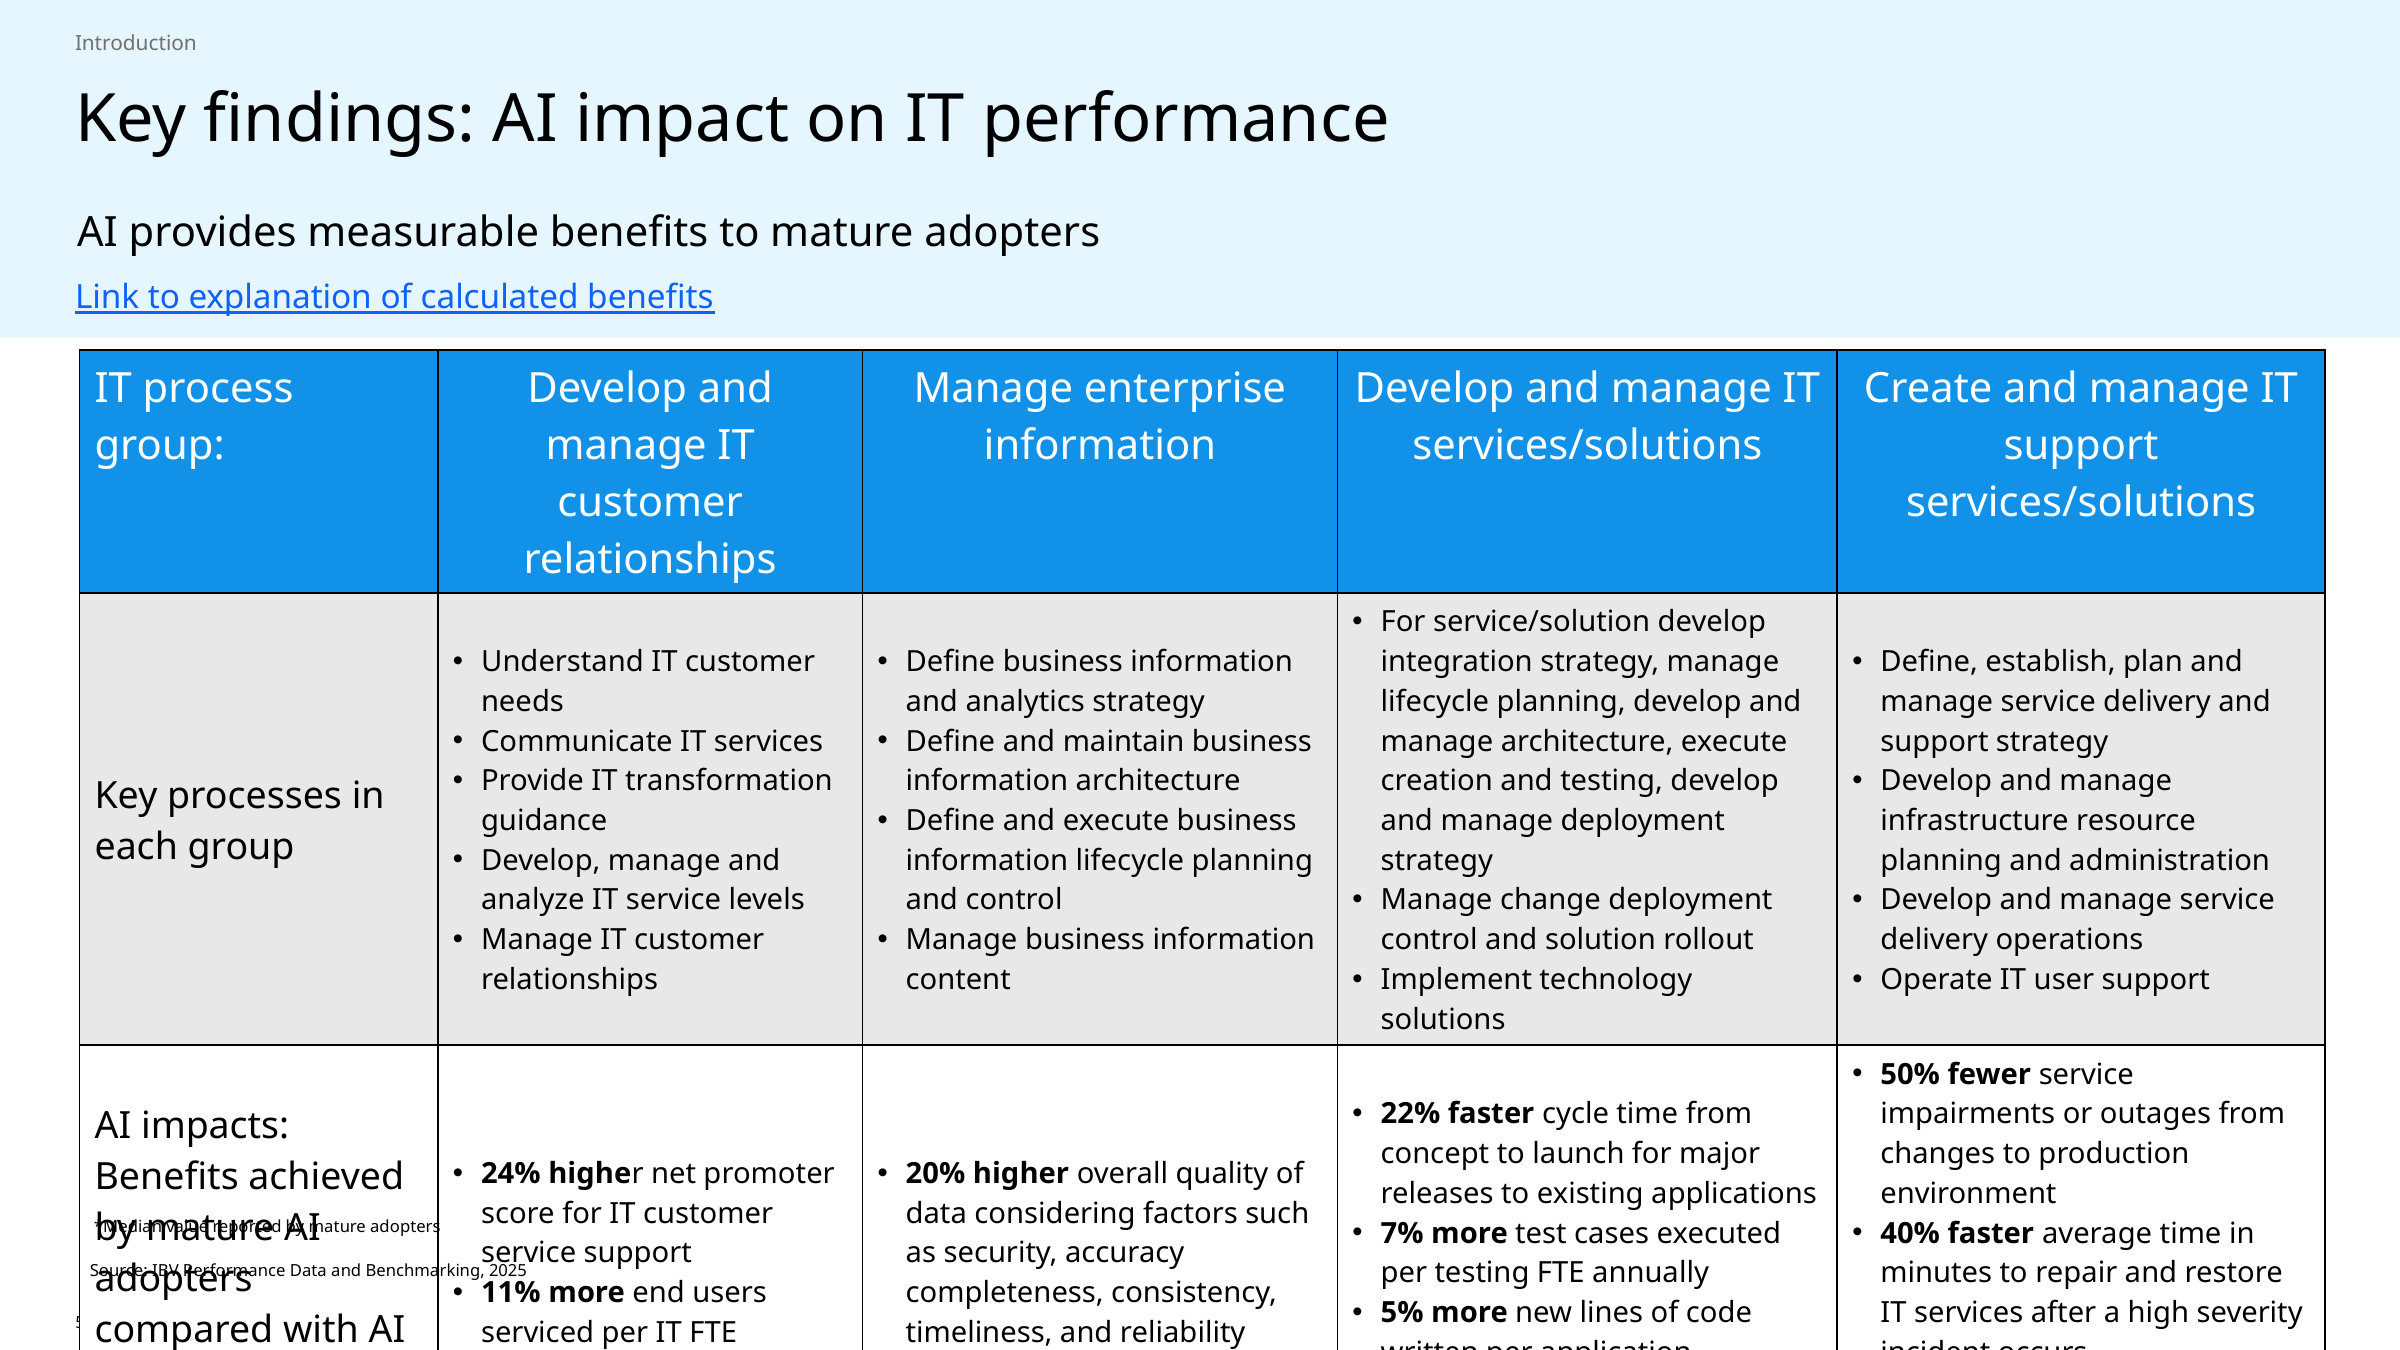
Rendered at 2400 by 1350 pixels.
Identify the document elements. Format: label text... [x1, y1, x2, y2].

table_cell Define business information and analytics strategy Define and maintain business information architecture Define and execute business information lifecycle planning and control Manage business information content [863, 594, 1337, 1044]
list Introduction [75, 29, 563, 75]
title Key findings: AI impact on IT performance [75, 75, 1763, 197]
table_cell 24% higher net promoter score for IT customer service support 11% more end users serviced per IT FTE [439, 1288, 862, 1350]
table_header Create and manage IT support services/solutions [1838, 351, 2324, 592]
table_cell AI impacts: Benefits achieved by mature AI adopters compared with AI initiators* [80, 1046, 437, 1215]
table_header Manage enterprise information [863, 351, 1337, 592]
table_cell Key processes in each group [80, 594, 437, 1044]
table_header IT process group: [80, 351, 437, 592]
table_cell Define, establish, plan and manage service delivery and support strategy Develop and manage infrastructure resource planning and administration Develop and manage service delivery operations Operate IT user support [1838, 594, 2324, 1044]
text_box Link to explanation of calculated benefits [75, 270, 563, 310]
table_cell 50% fewer service impairments or outages from changes to production environment 40% faster average time in minutes to repair and restore IT services after a high severity incident occurs 6% more IT incidents resolved in compliance with SLAs [1838, 1046, 2324, 1350]
table_header Develop and manage IT customer relationships [439, 351, 862, 592]
table_cell 20% higher overall quality of data considering factors such as security, accuracy completeness, consistency, timeliness, and reliability [863, 1046, 1337, 1215]
table_cell 22% faster cycle time from concept to launch for major releases to existing applications 7% more test cases executed per testing FTE annually 5% more new lines of code written per application. development FTE annually [1338, 1046, 1836, 1350]
table_cell AI impacts: Benefits achieved by mature AI adopters compared with AI initiators* [80, 1288, 437, 1350]
table_cell 24% higher net promoter score for IT customer service support 11% more end users serviced per IT FTE [439, 1046, 862, 1215]
table_cell 20% higher overall quality of data considering factors such as security, accuracy completeness, consistency, timeliness, and reliability [863, 1288, 1337, 1350]
table_cell For service/solution develop integration strategy, manage lifecycle planning, develop and manage architecture, execute creation and testing, develop and manage deployment strategy Manage change deployment control and solution rollout Implement technology solutions [1338, 594, 1836, 1044]
table_header Develop and manage IT services/solutions [1338, 351, 1836, 592]
text_box AI provides measurable benefits to mature adopters [62, 197, 2325, 263]
table_cell Understand IT customer needs Communicate IT services Provide IT transformation guidance Develop, manage and analyze IT service levels Manage IT customer relationships [439, 594, 862, 1044]
text_box *Median value reported by mature adopters Source: IBV Performance Data and Benchmarking, 2025 [75, 1215, 1550, 1288]
